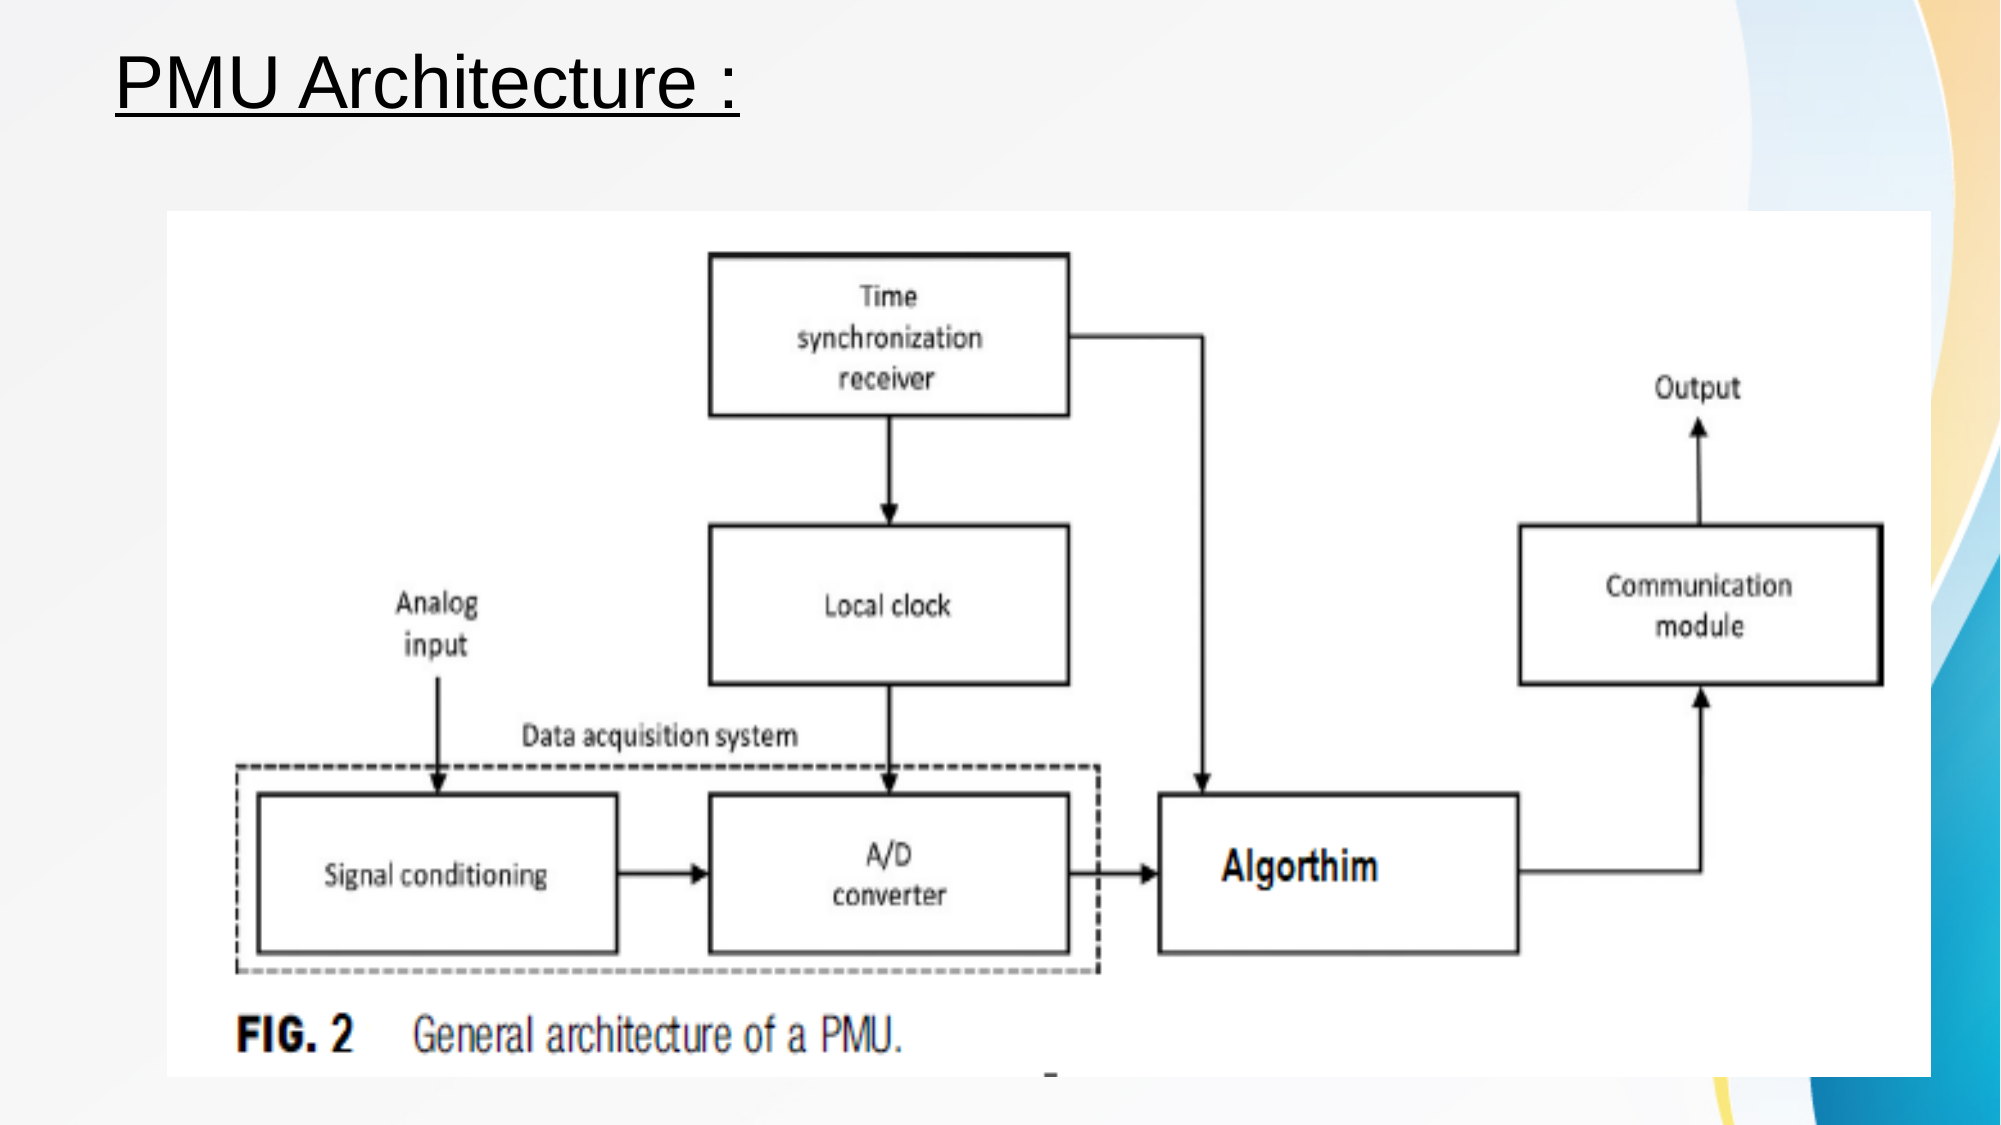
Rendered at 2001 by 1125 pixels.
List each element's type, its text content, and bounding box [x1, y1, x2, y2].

title PMU Architecture : [99, 30, 1901, 127]
picture [0, 0, 2001, 1125]
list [166, 211, 1931, 1077]
